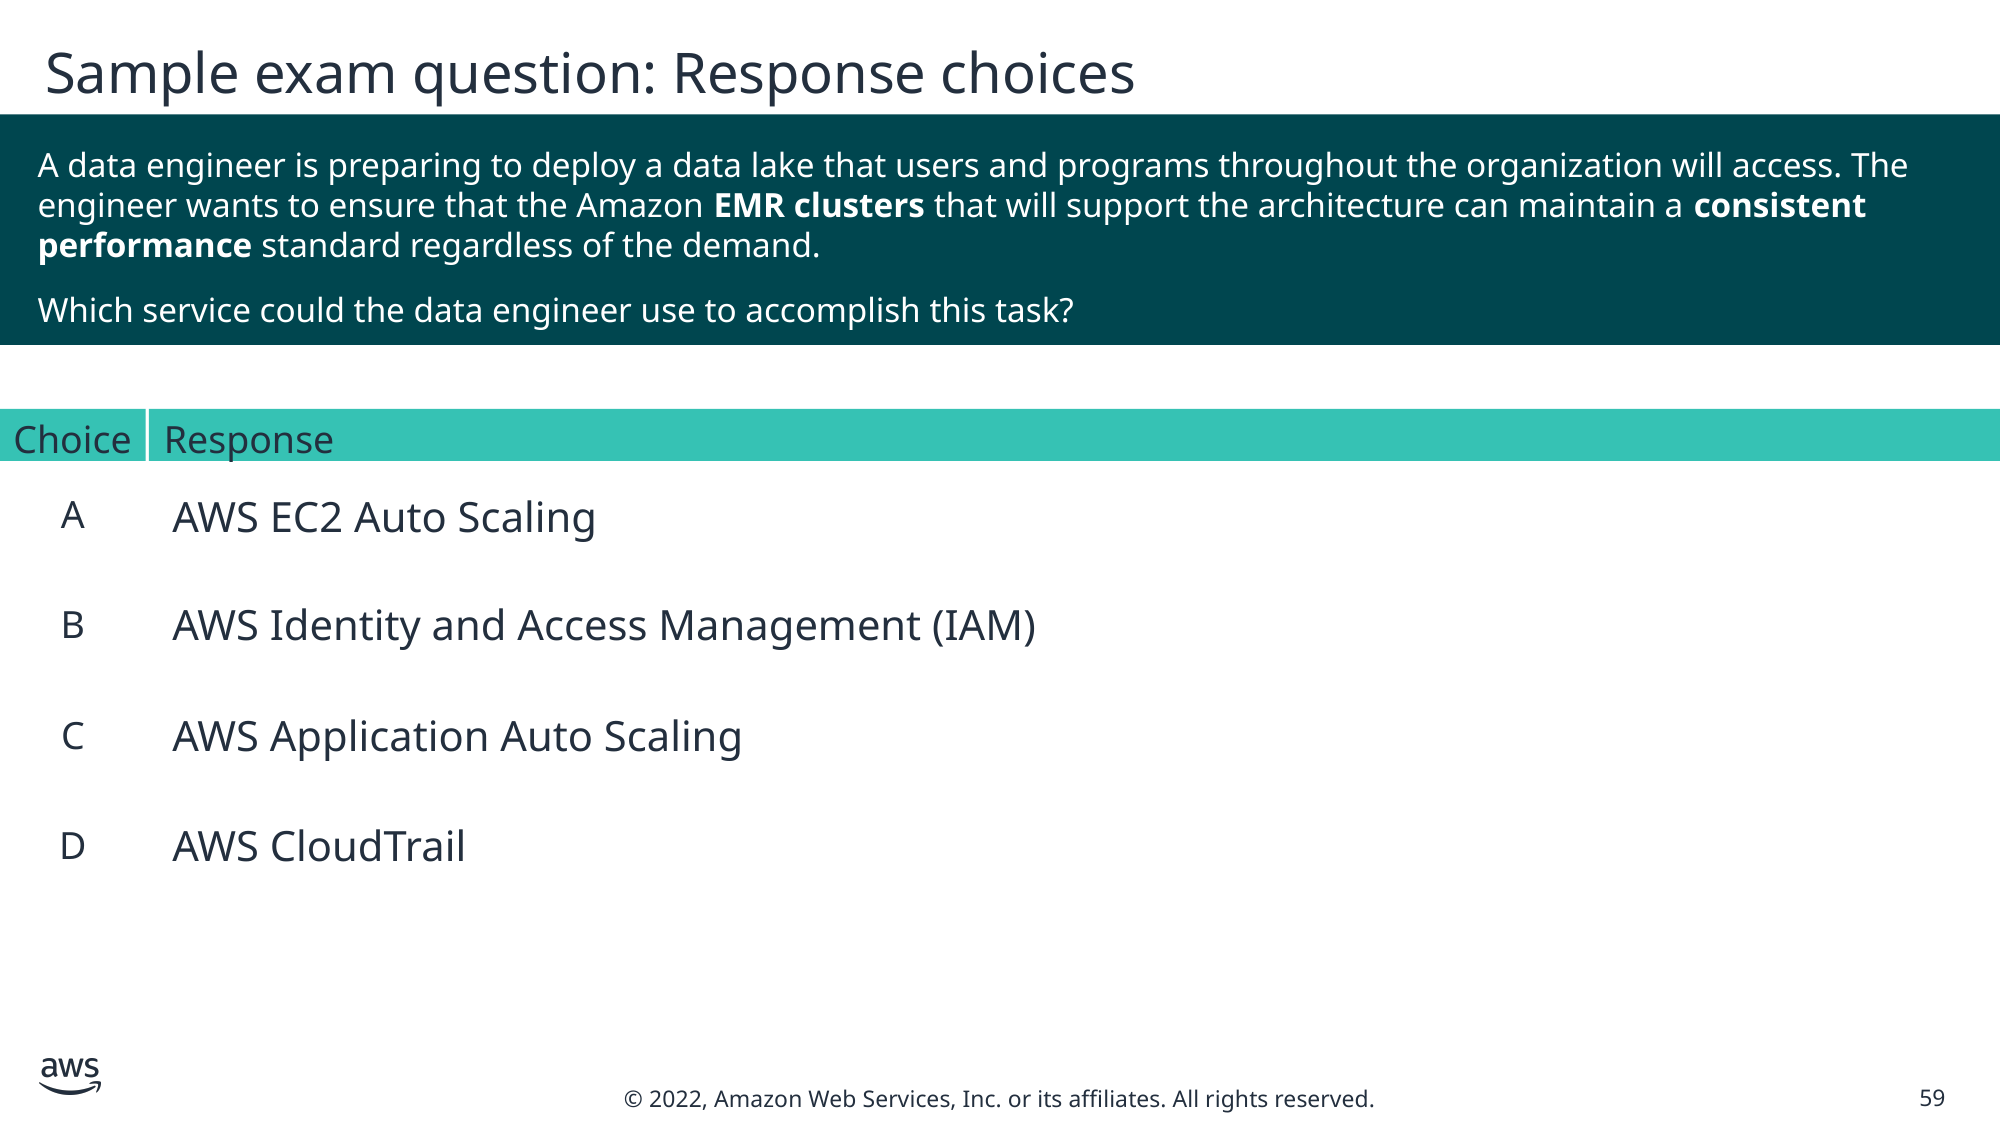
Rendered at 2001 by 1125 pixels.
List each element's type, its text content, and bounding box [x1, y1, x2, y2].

list A data engineer is preparing to deploy a data lake that users and programs throughout the organization will access. The engineer wants to ensure that the Amazon EMR clusters that will support the architecture can maintain a consistent performance standard regardless of the demand. Which service could the data engineer use to accomplish this task? [0, 114, 2000, 345]
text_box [0, 408, 2000, 898]
slide_number 59 [1881, 1077, 1961, 1121]
picture [39, 1058, 101, 1095]
title Sample exam question: Response choices [30, 29, 1961, 113]
